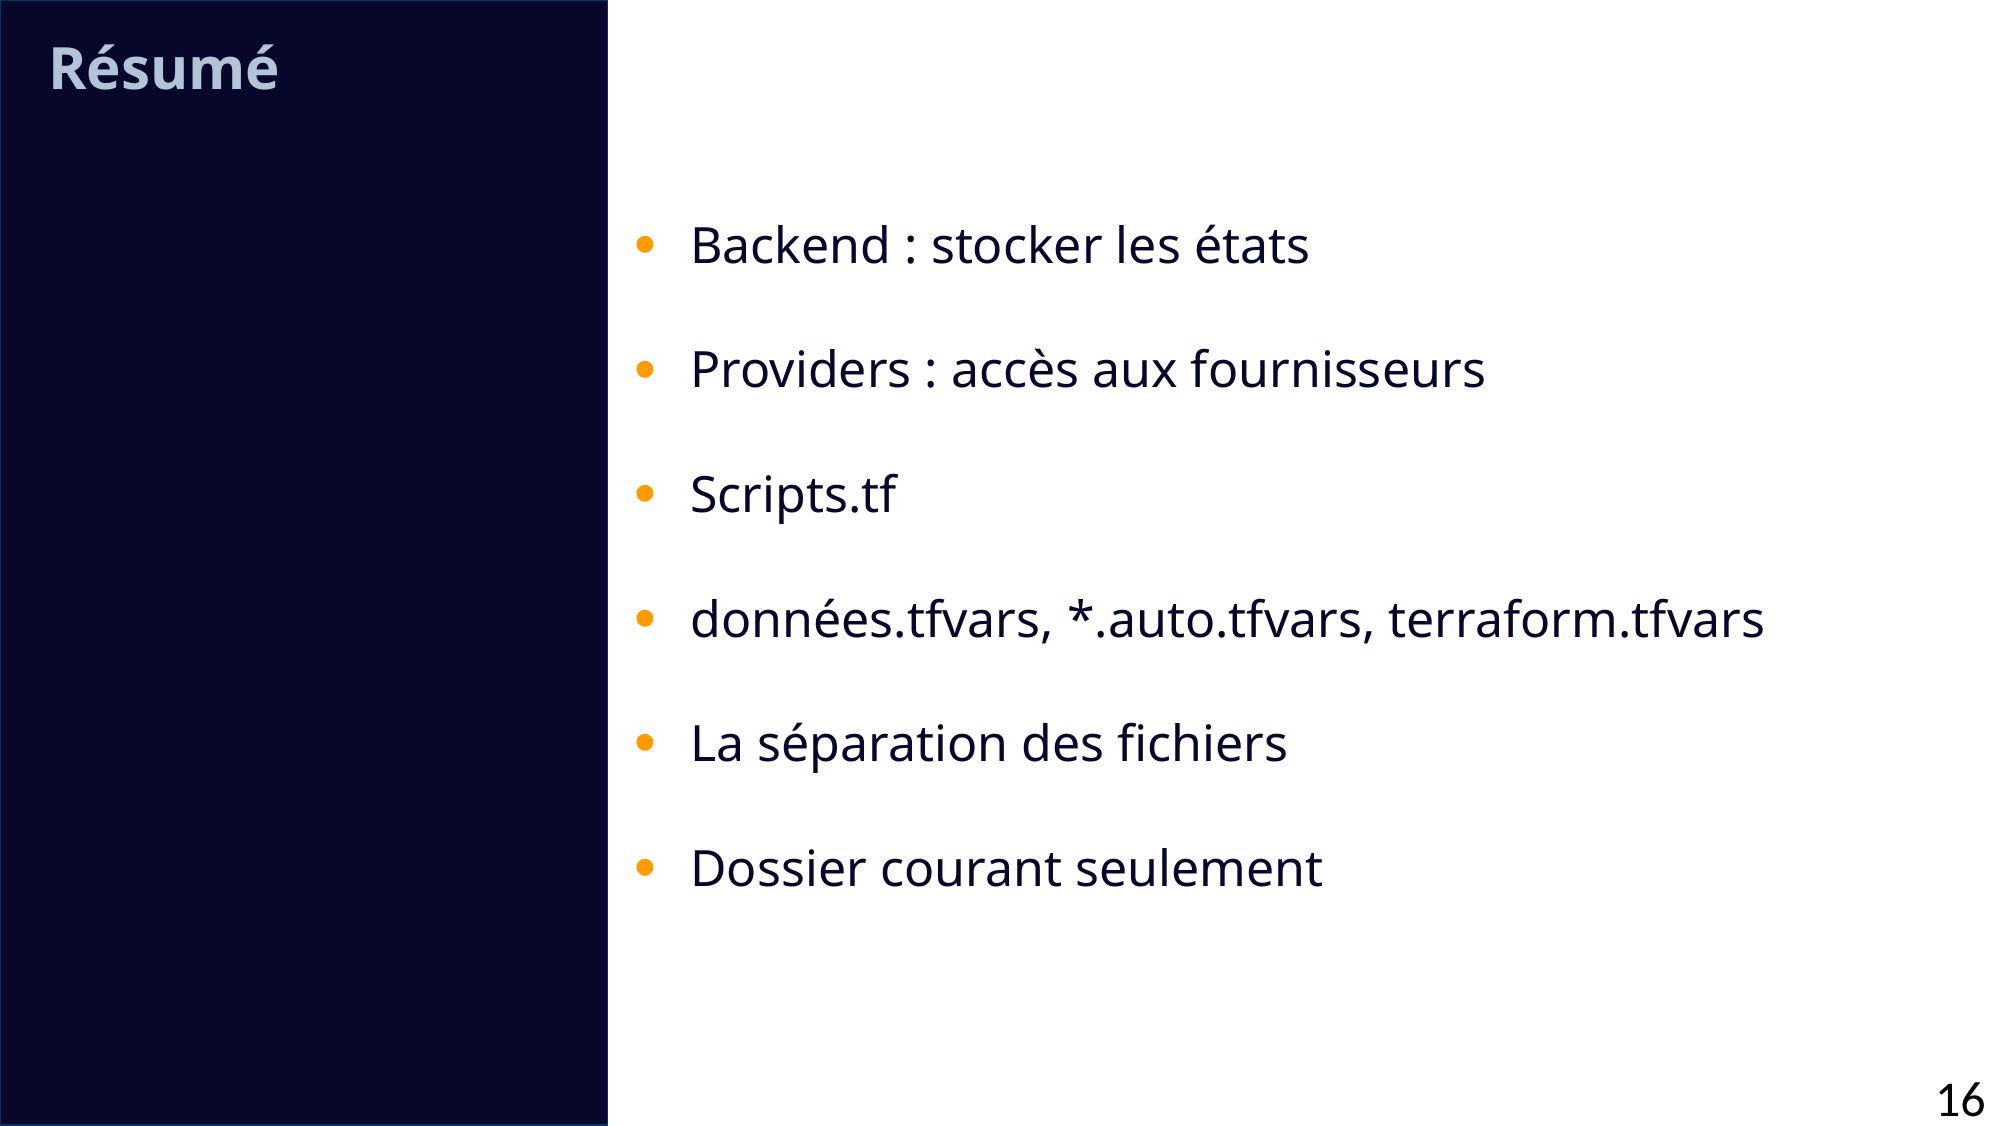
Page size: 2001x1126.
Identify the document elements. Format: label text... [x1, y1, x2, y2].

slide_number 16 [1911, 1058, 2001, 1114]
text_box Backend : stocker les états Providers : accès aux fournisseurs Scripts.tf données.tfvars, *.auto.tfvars, terraform.tfvars La séparation des fichiers Dossier courant seulement [634, 220, 1969, 1095]
list Résumé [31, 38, 576, 110]
